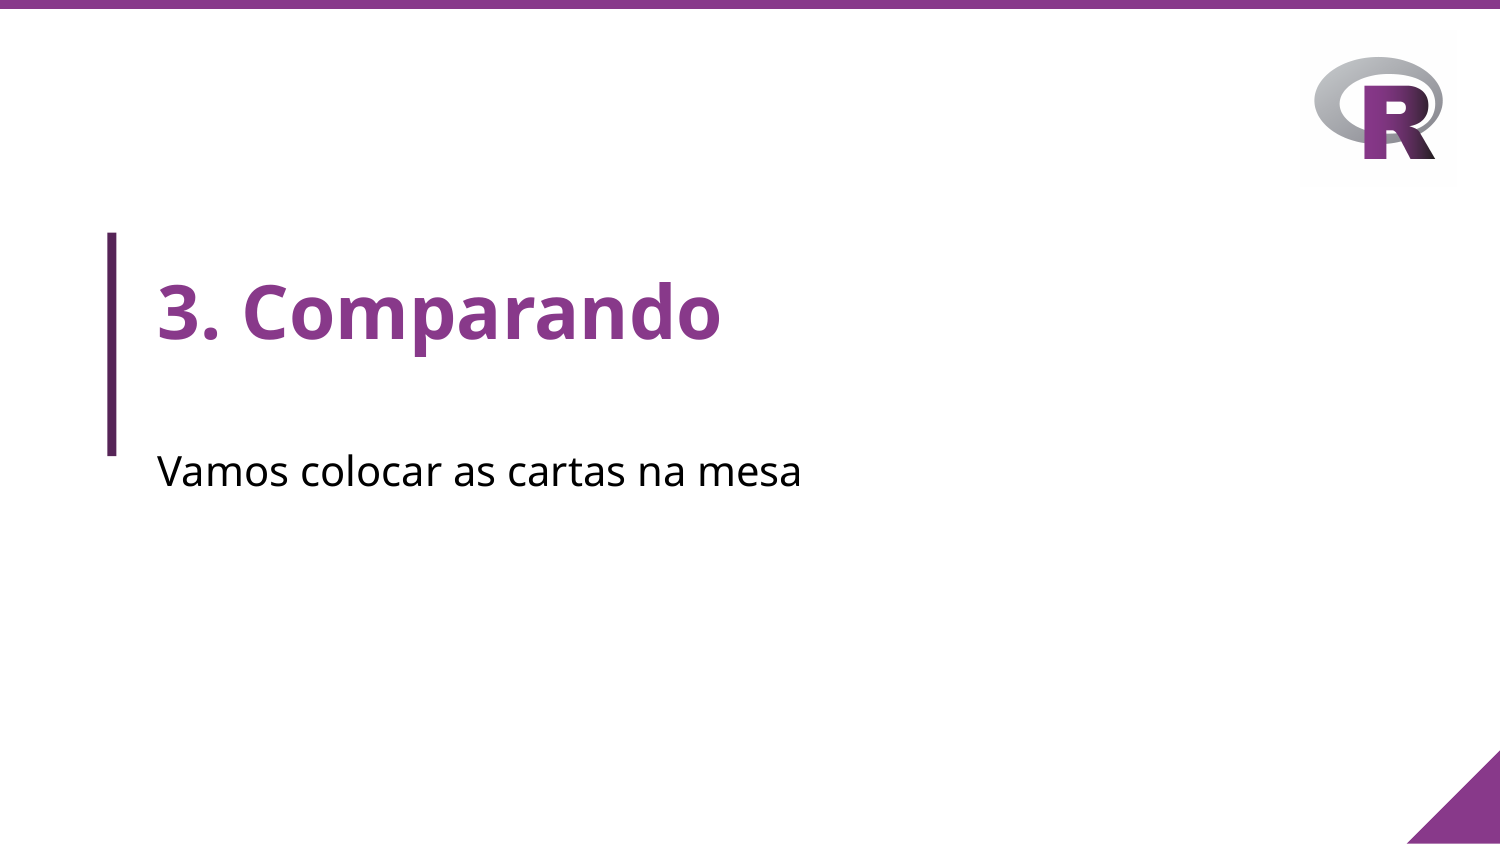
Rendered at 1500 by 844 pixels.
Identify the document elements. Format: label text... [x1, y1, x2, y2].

picture [1300, 30, 1457, 187]
title 3. Comparando Vamos colocar as cartas na mesa [142, 249, 1141, 440]
